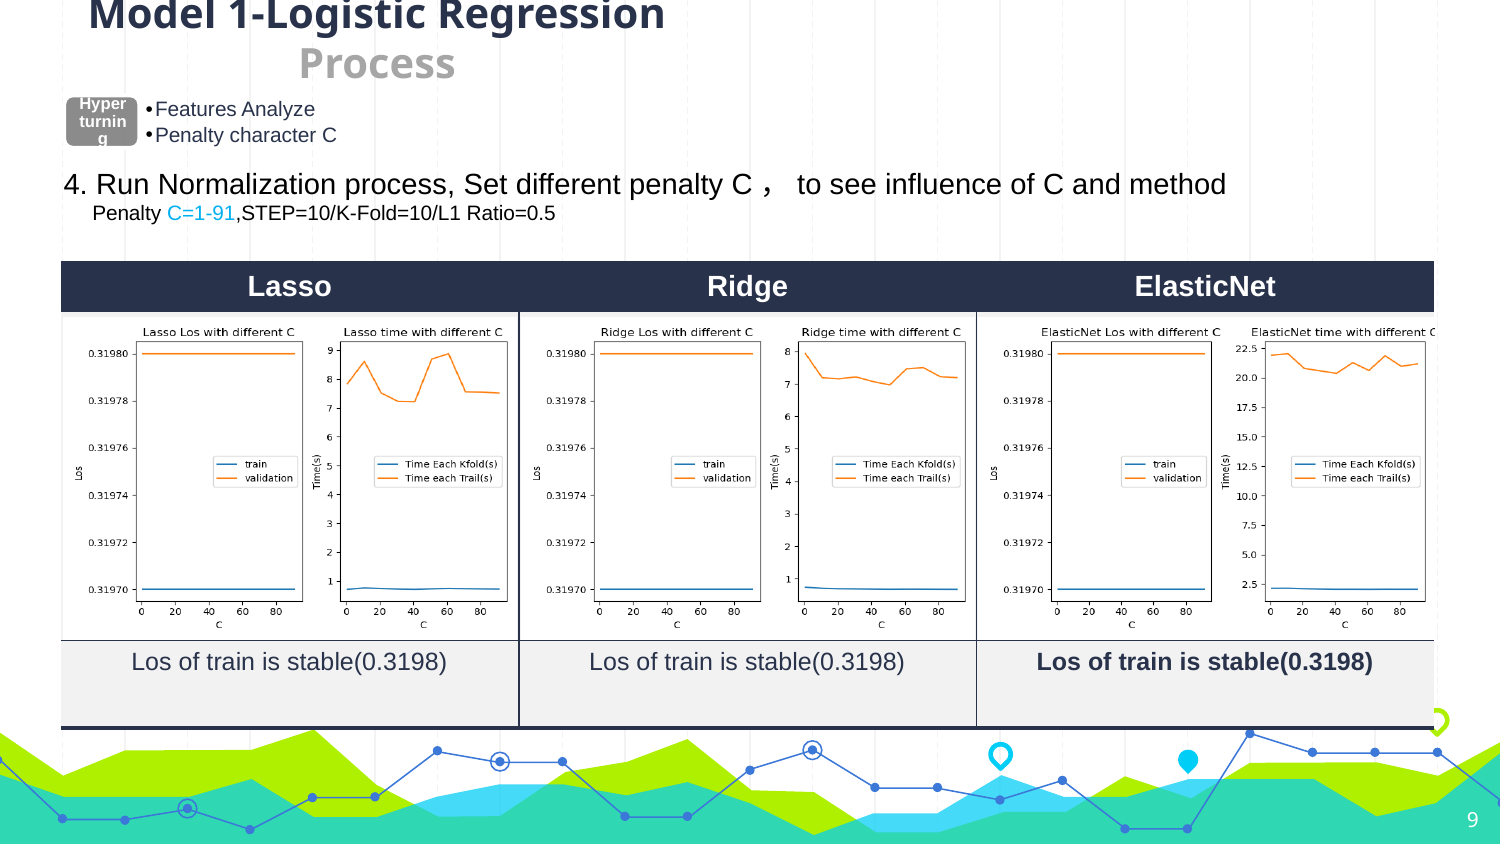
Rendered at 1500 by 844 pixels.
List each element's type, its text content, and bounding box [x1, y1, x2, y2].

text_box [26, 70, 363, 178]
table_cell Los of train is stable(0.3198) [61, 645, 518, 726]
title Model 1-Logistic Regression Process [19, 21, 735, 102]
table_header Ridge [520, 265, 976, 310]
picture [978, 317, 1435, 641]
picture [521, 317, 975, 641]
text_box 4. Run Normalization process, Set different penalty C，to see influence of C and method Penalty C=1-91,STEP=10/K-Fold=10/L1 Ratio=0.5 [48, 157, 1451, 233]
table_cell Los of train is stable(0.3198) [977, 646, 1434, 726]
table_cell [520, 312, 976, 317]
slide_number 9 [1403, 791, 1494, 844]
table_cell [977, 312, 1434, 317]
table_cell Los of train is stable(0.3198) [520, 646, 976, 726]
table_header ElasticNet [977, 265, 1434, 310]
picture [63, 317, 517, 641]
table_header Lasso [61, 265, 518, 310]
table_cell [61, 312, 518, 318]
